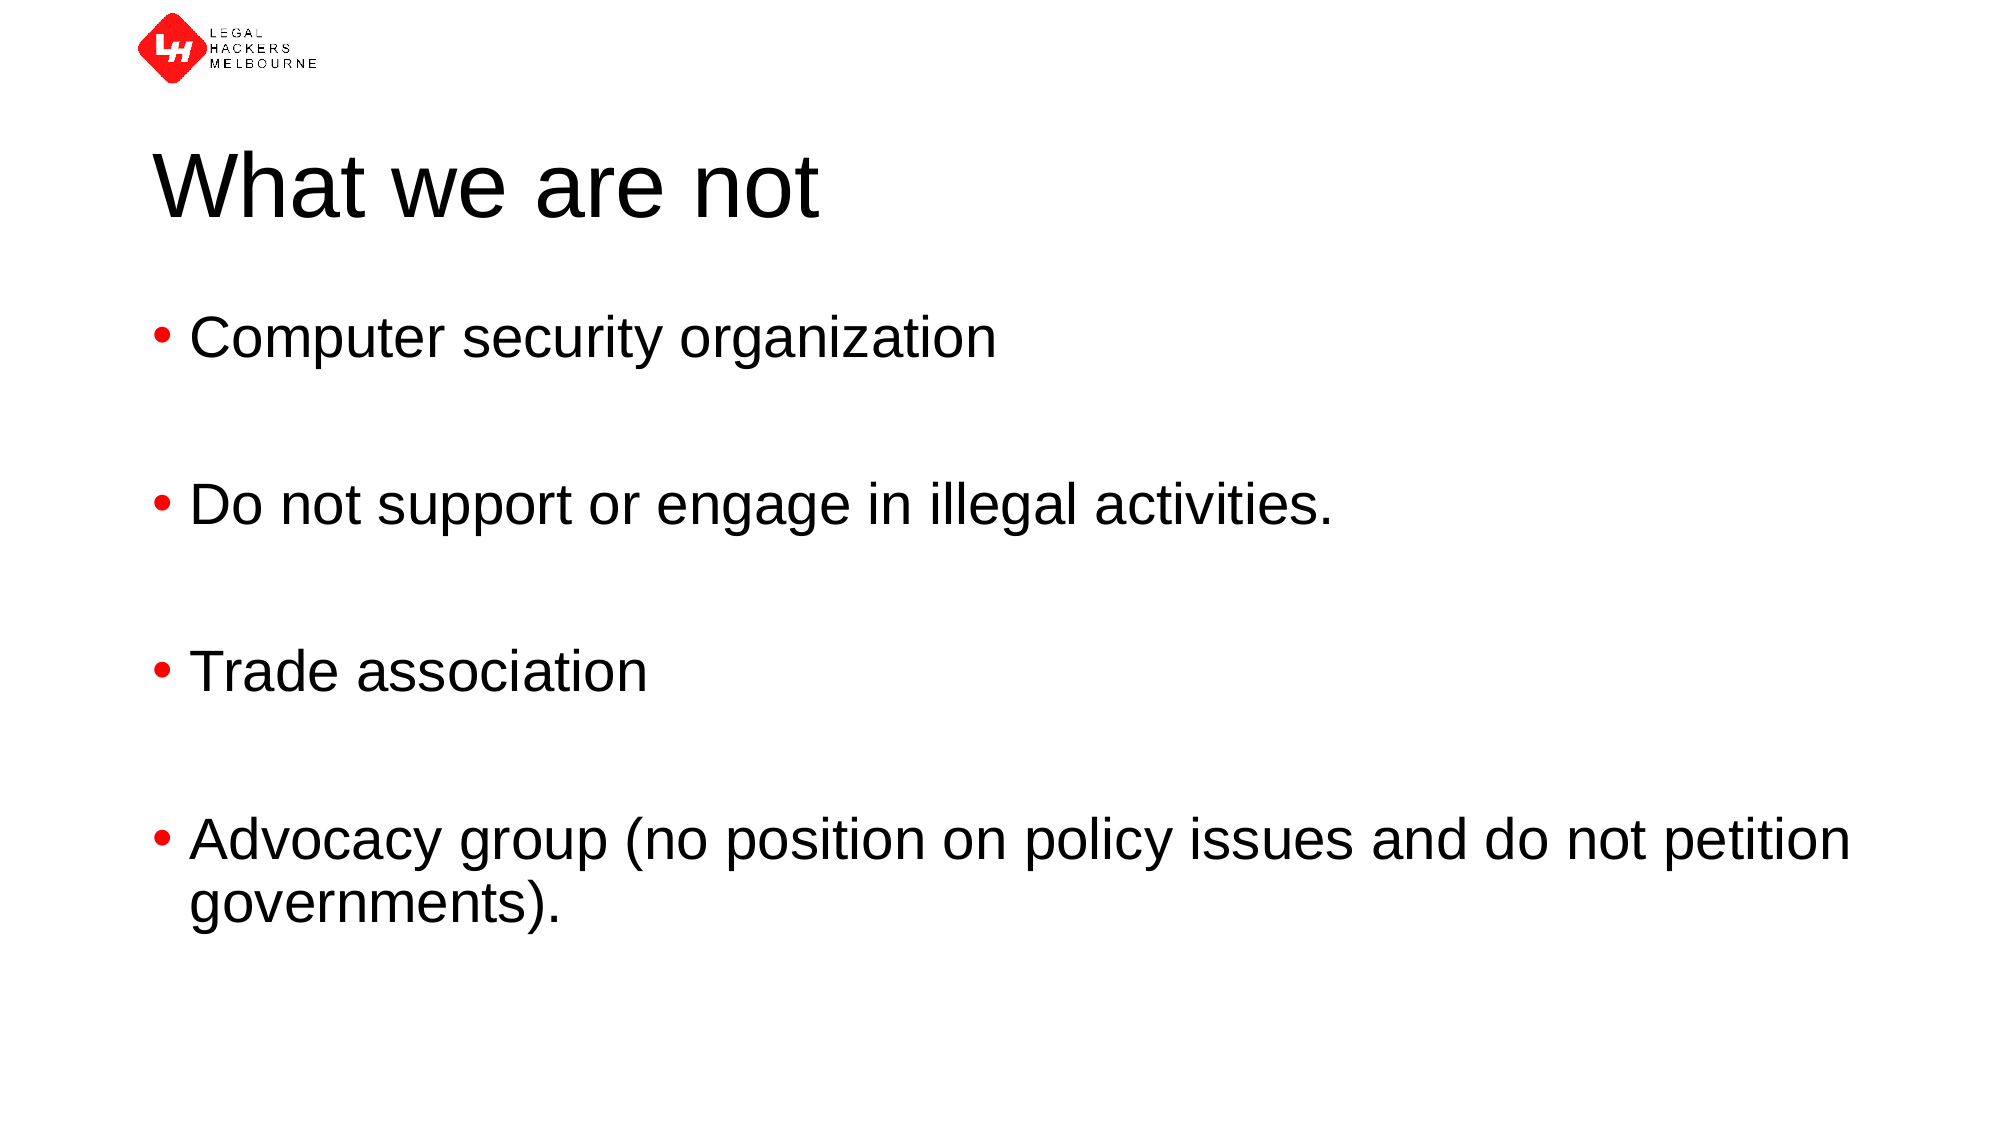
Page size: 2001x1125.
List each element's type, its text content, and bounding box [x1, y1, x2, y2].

picture [137, 12, 324, 84]
title What we are not [137, 97, 1903, 278]
list Computer security organization Do not support or engage in illegal activities. Trade association Advocacy group (no position on policy issues and do not petition governments). [137, 299, 1903, 1014]
